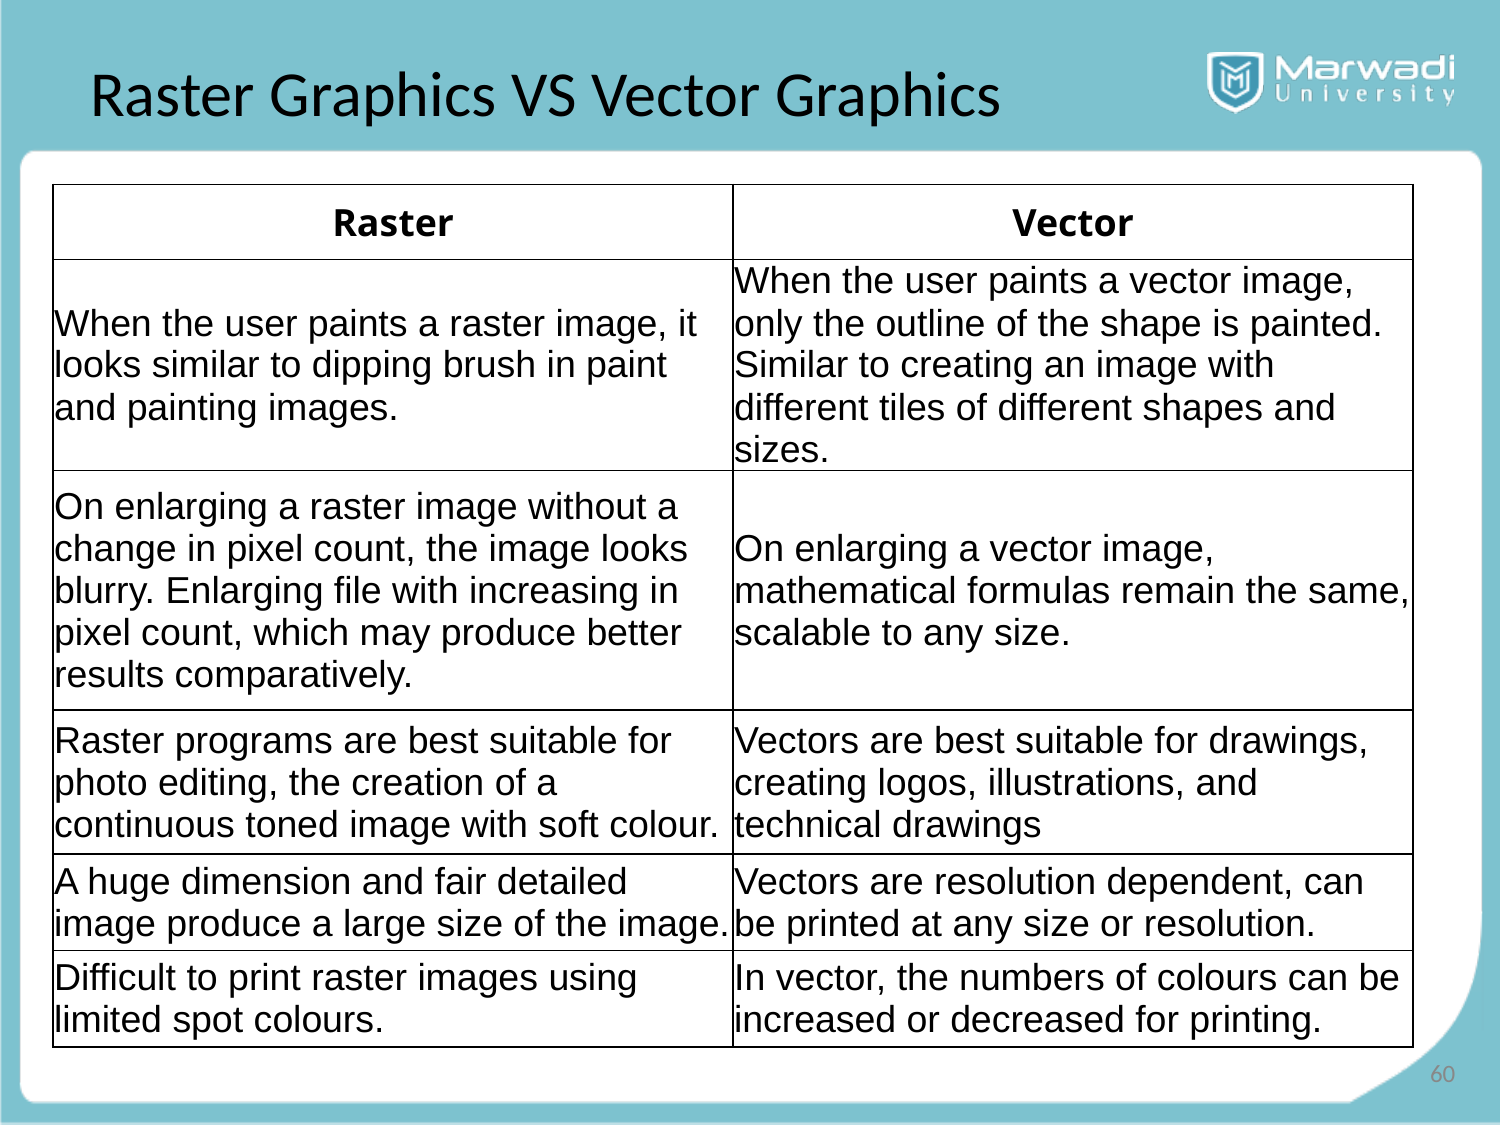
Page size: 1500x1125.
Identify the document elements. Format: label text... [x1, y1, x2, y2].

table_cell On enlarging a vector image, mathematical formulas remain the same, scalable to any size. [734, 471, 1412, 709]
table_cell A huge dimension and fair detailed image produce a large size of the image. [54, 855, 732, 950]
table_cell On enlarging a raster image without a change in pixel count, the image looks blurry. Enlarging file with increasing in pixel count, which may produce better results comparatively. [54, 471, 732, 709]
table_header Raster [54, 185, 732, 259]
title Raster Graphics VS Vector Graphics [75, 45, 1425, 138]
table_cell Vectors are resolution dependent, can be printed at any size or resolution. [734, 855, 1412, 950]
table_cell When the user paints a vector image, only the outline of the shape is painted. Similar to creating an image with different tiles of different shapes and sizes. [734, 260, 1412, 470]
table_header Vector [734, 185, 1412, 259]
table_cell When the user paints a raster image, it looks similar to dipping brush in paint and painting images. [54, 260, 732, 470]
table_cell Vectors are best suitable for drawings, creating logos, illustrations, and technical drawings [734, 711, 1412, 853]
table_cell In vector, the numbers of colours can be increased or decreased for printing. [734, 951, 1412, 1046]
table_cell Raster programs are best suitable for photo editing, the creation of a continuous toned image with soft colour. [54, 711, 732, 853]
slide_number 60 [1120, 1042, 1471, 1103]
table_cell Difficult to print raster images using limited spot colours. [54, 951, 732, 1046]
picture [0, 0, 1500, 1125]
